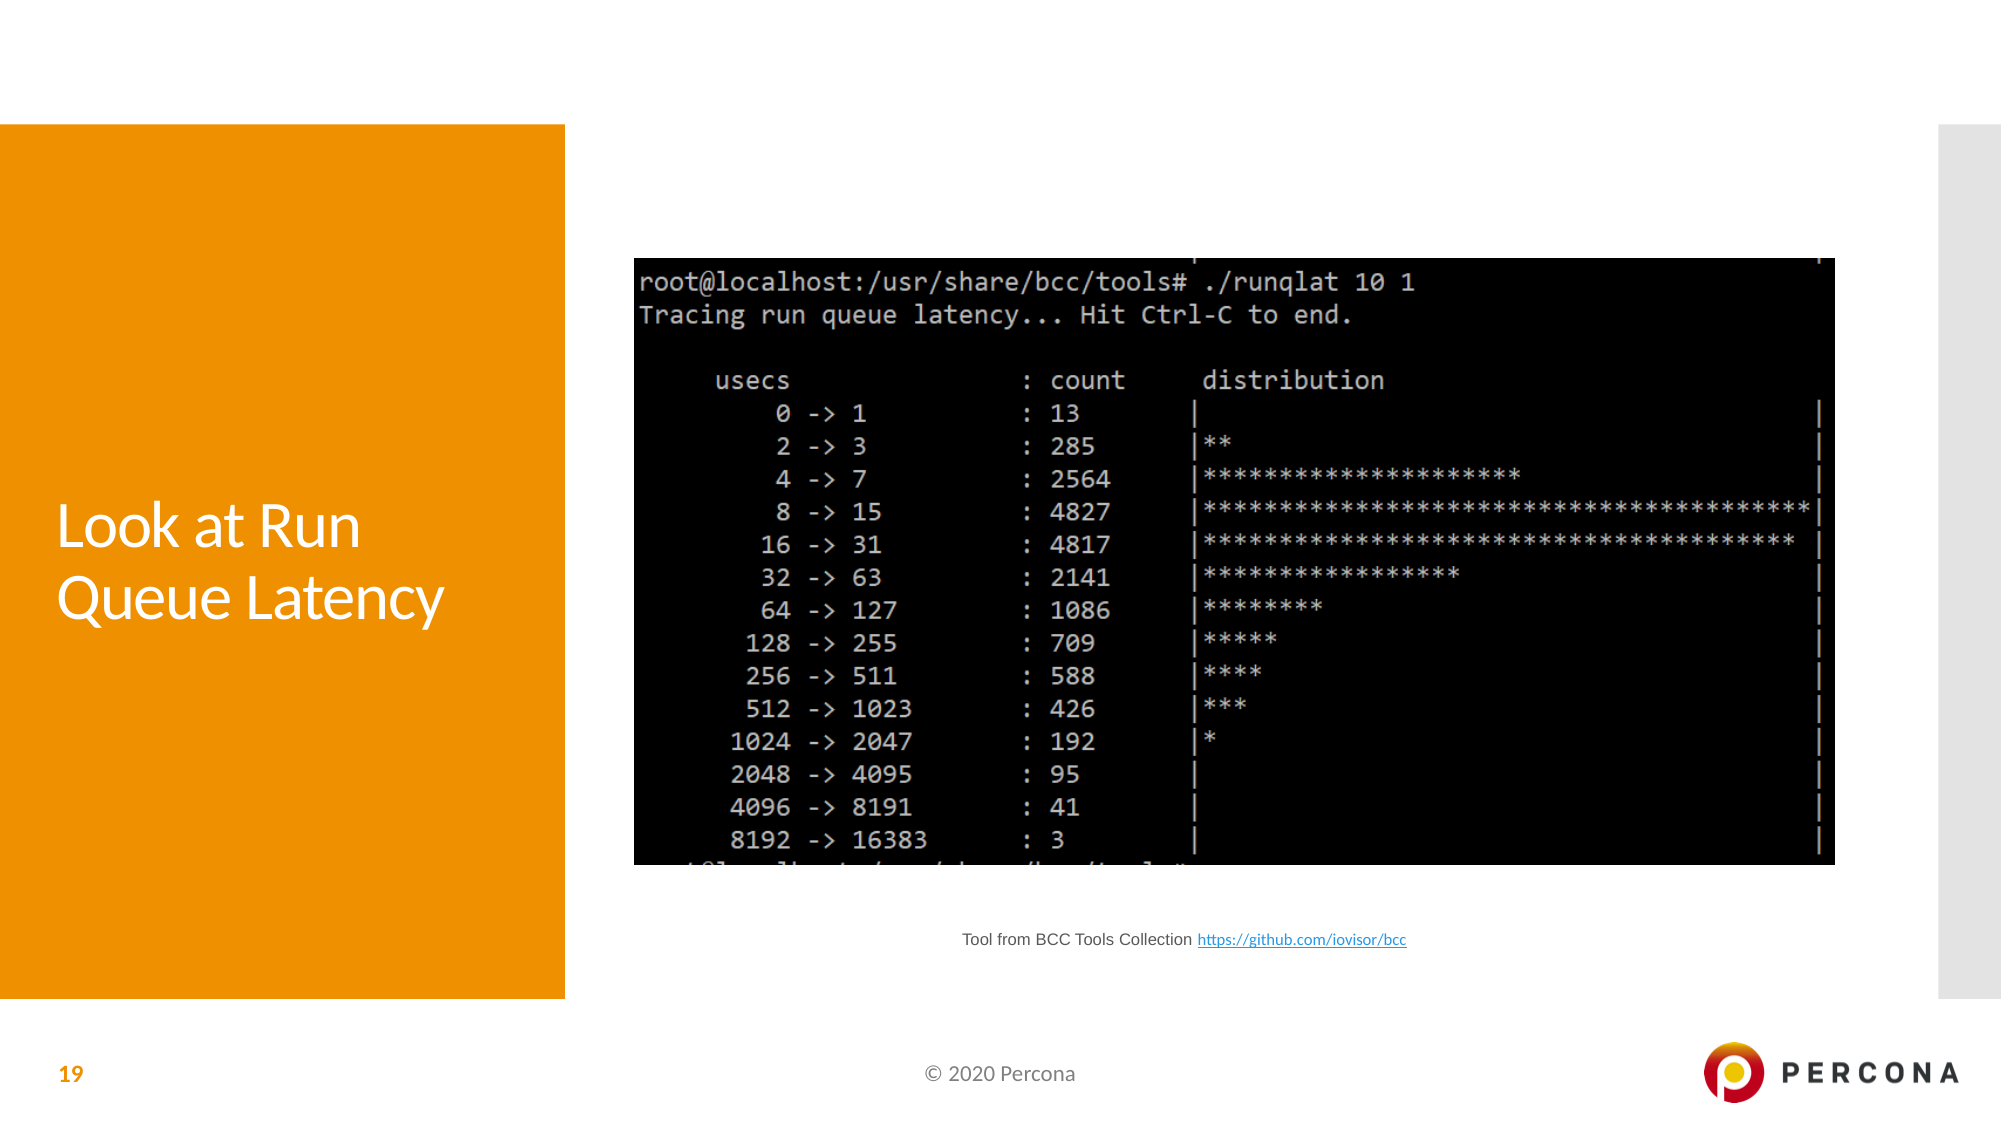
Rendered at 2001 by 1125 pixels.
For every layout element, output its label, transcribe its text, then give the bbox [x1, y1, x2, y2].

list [634, 258, 1835, 866]
slide_number 19 [43, 1042, 295, 1103]
footer © 2020 Percona [399, 1042, 1600, 1103]
title Look at Run Queue Latency [41, 184, 525, 940]
text_box Tool from BCC Tools Collection https://github.com/iovisor/bcc [947, 921, 1431, 957]
picture [1704, 1042, 1959, 1103]
